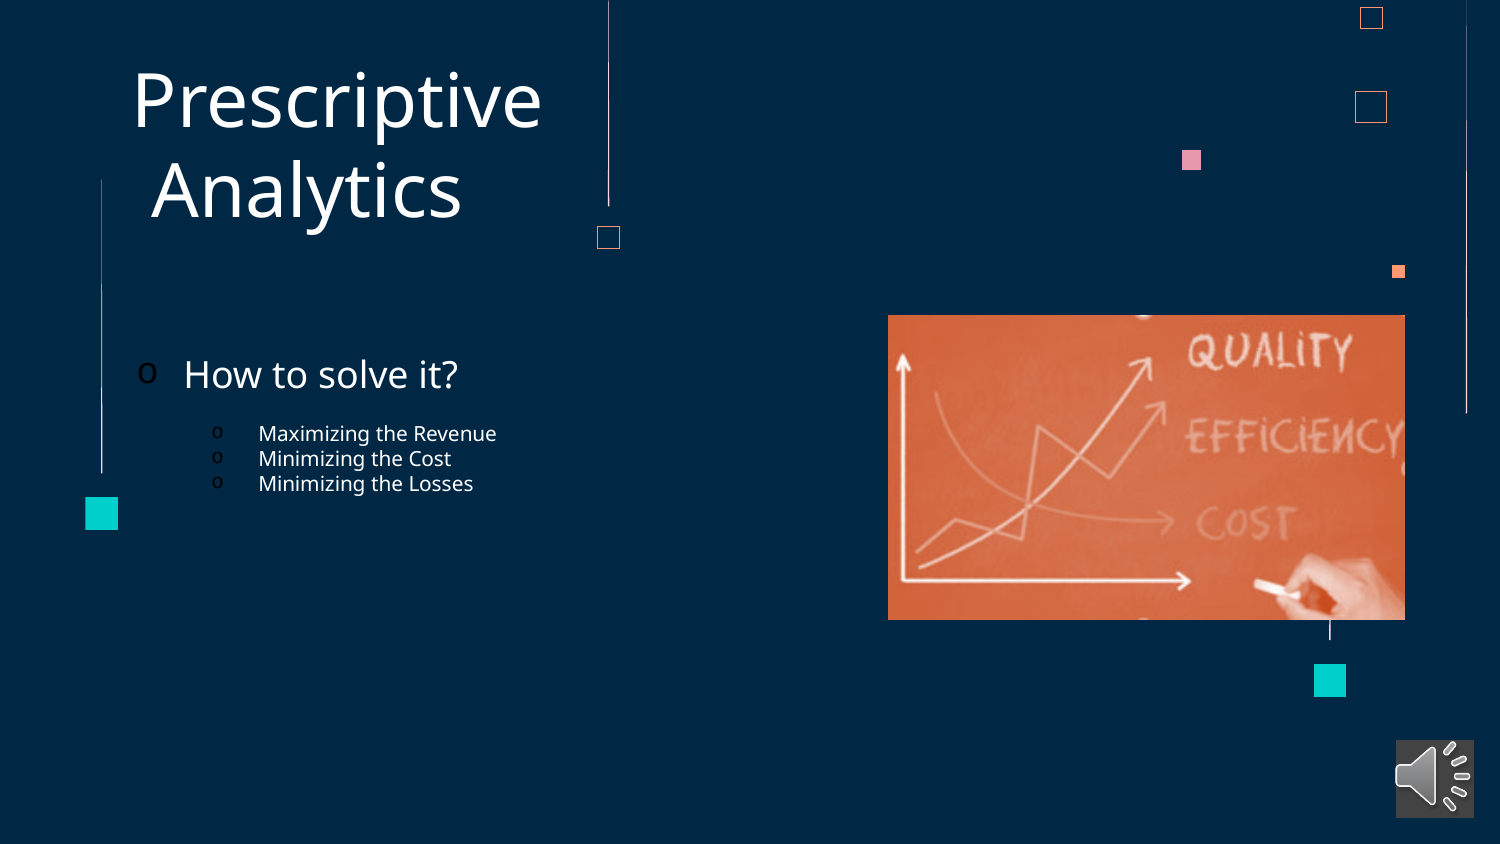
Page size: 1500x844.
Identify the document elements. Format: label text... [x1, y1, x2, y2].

subtitle How to solve it? Maximizing the Revenue Minimizing the Cost Minimizing the Losses [102, 335, 612, 508]
picture [888, 315, 1406, 620]
picture [1394, 738, 1476, 819]
title Prescriptive Analytics [116, 48, 788, 248]
